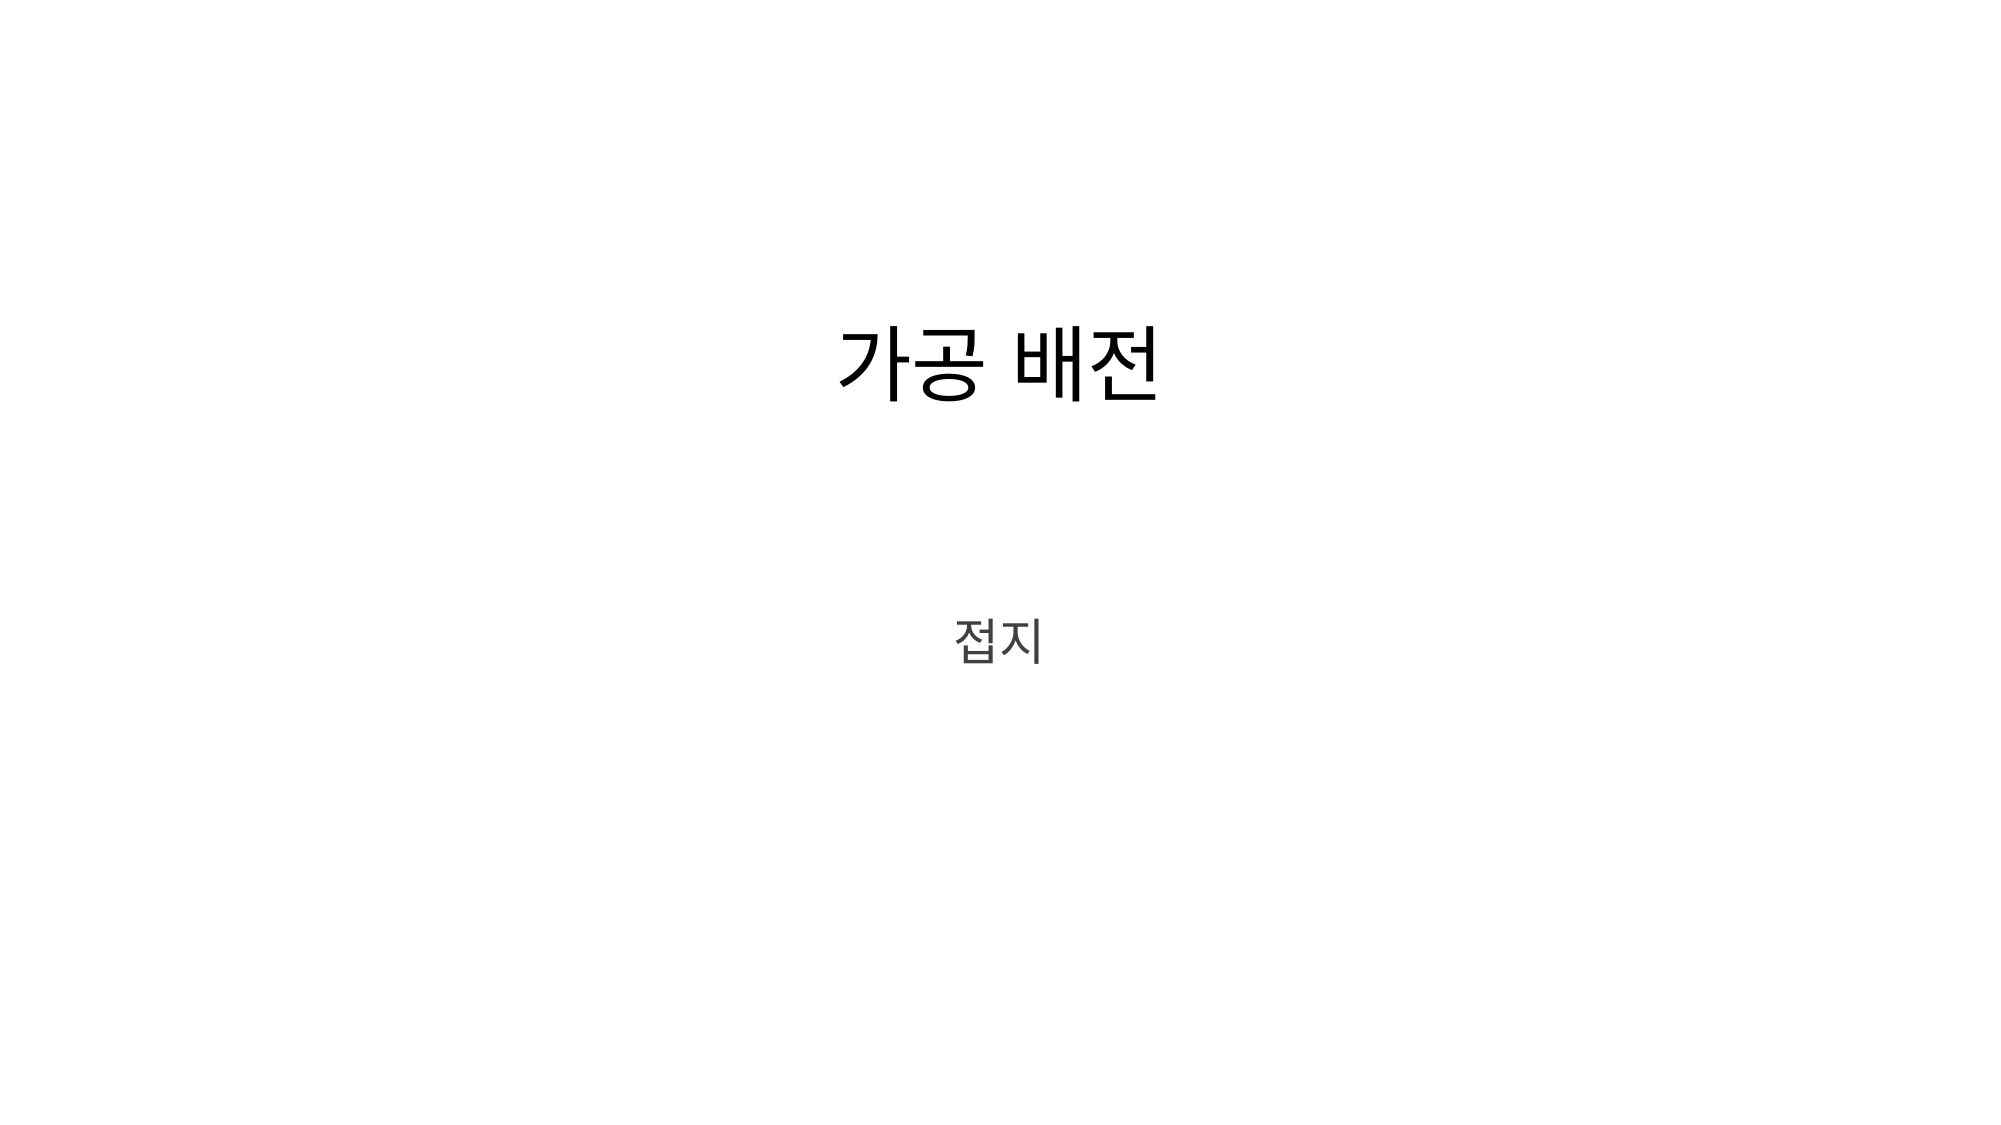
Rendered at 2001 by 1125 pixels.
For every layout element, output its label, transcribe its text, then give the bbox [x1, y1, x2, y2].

title 가공 배전 [249, 184, 1750, 422]
subtitle 접지 [249, 609, 1750, 712]
